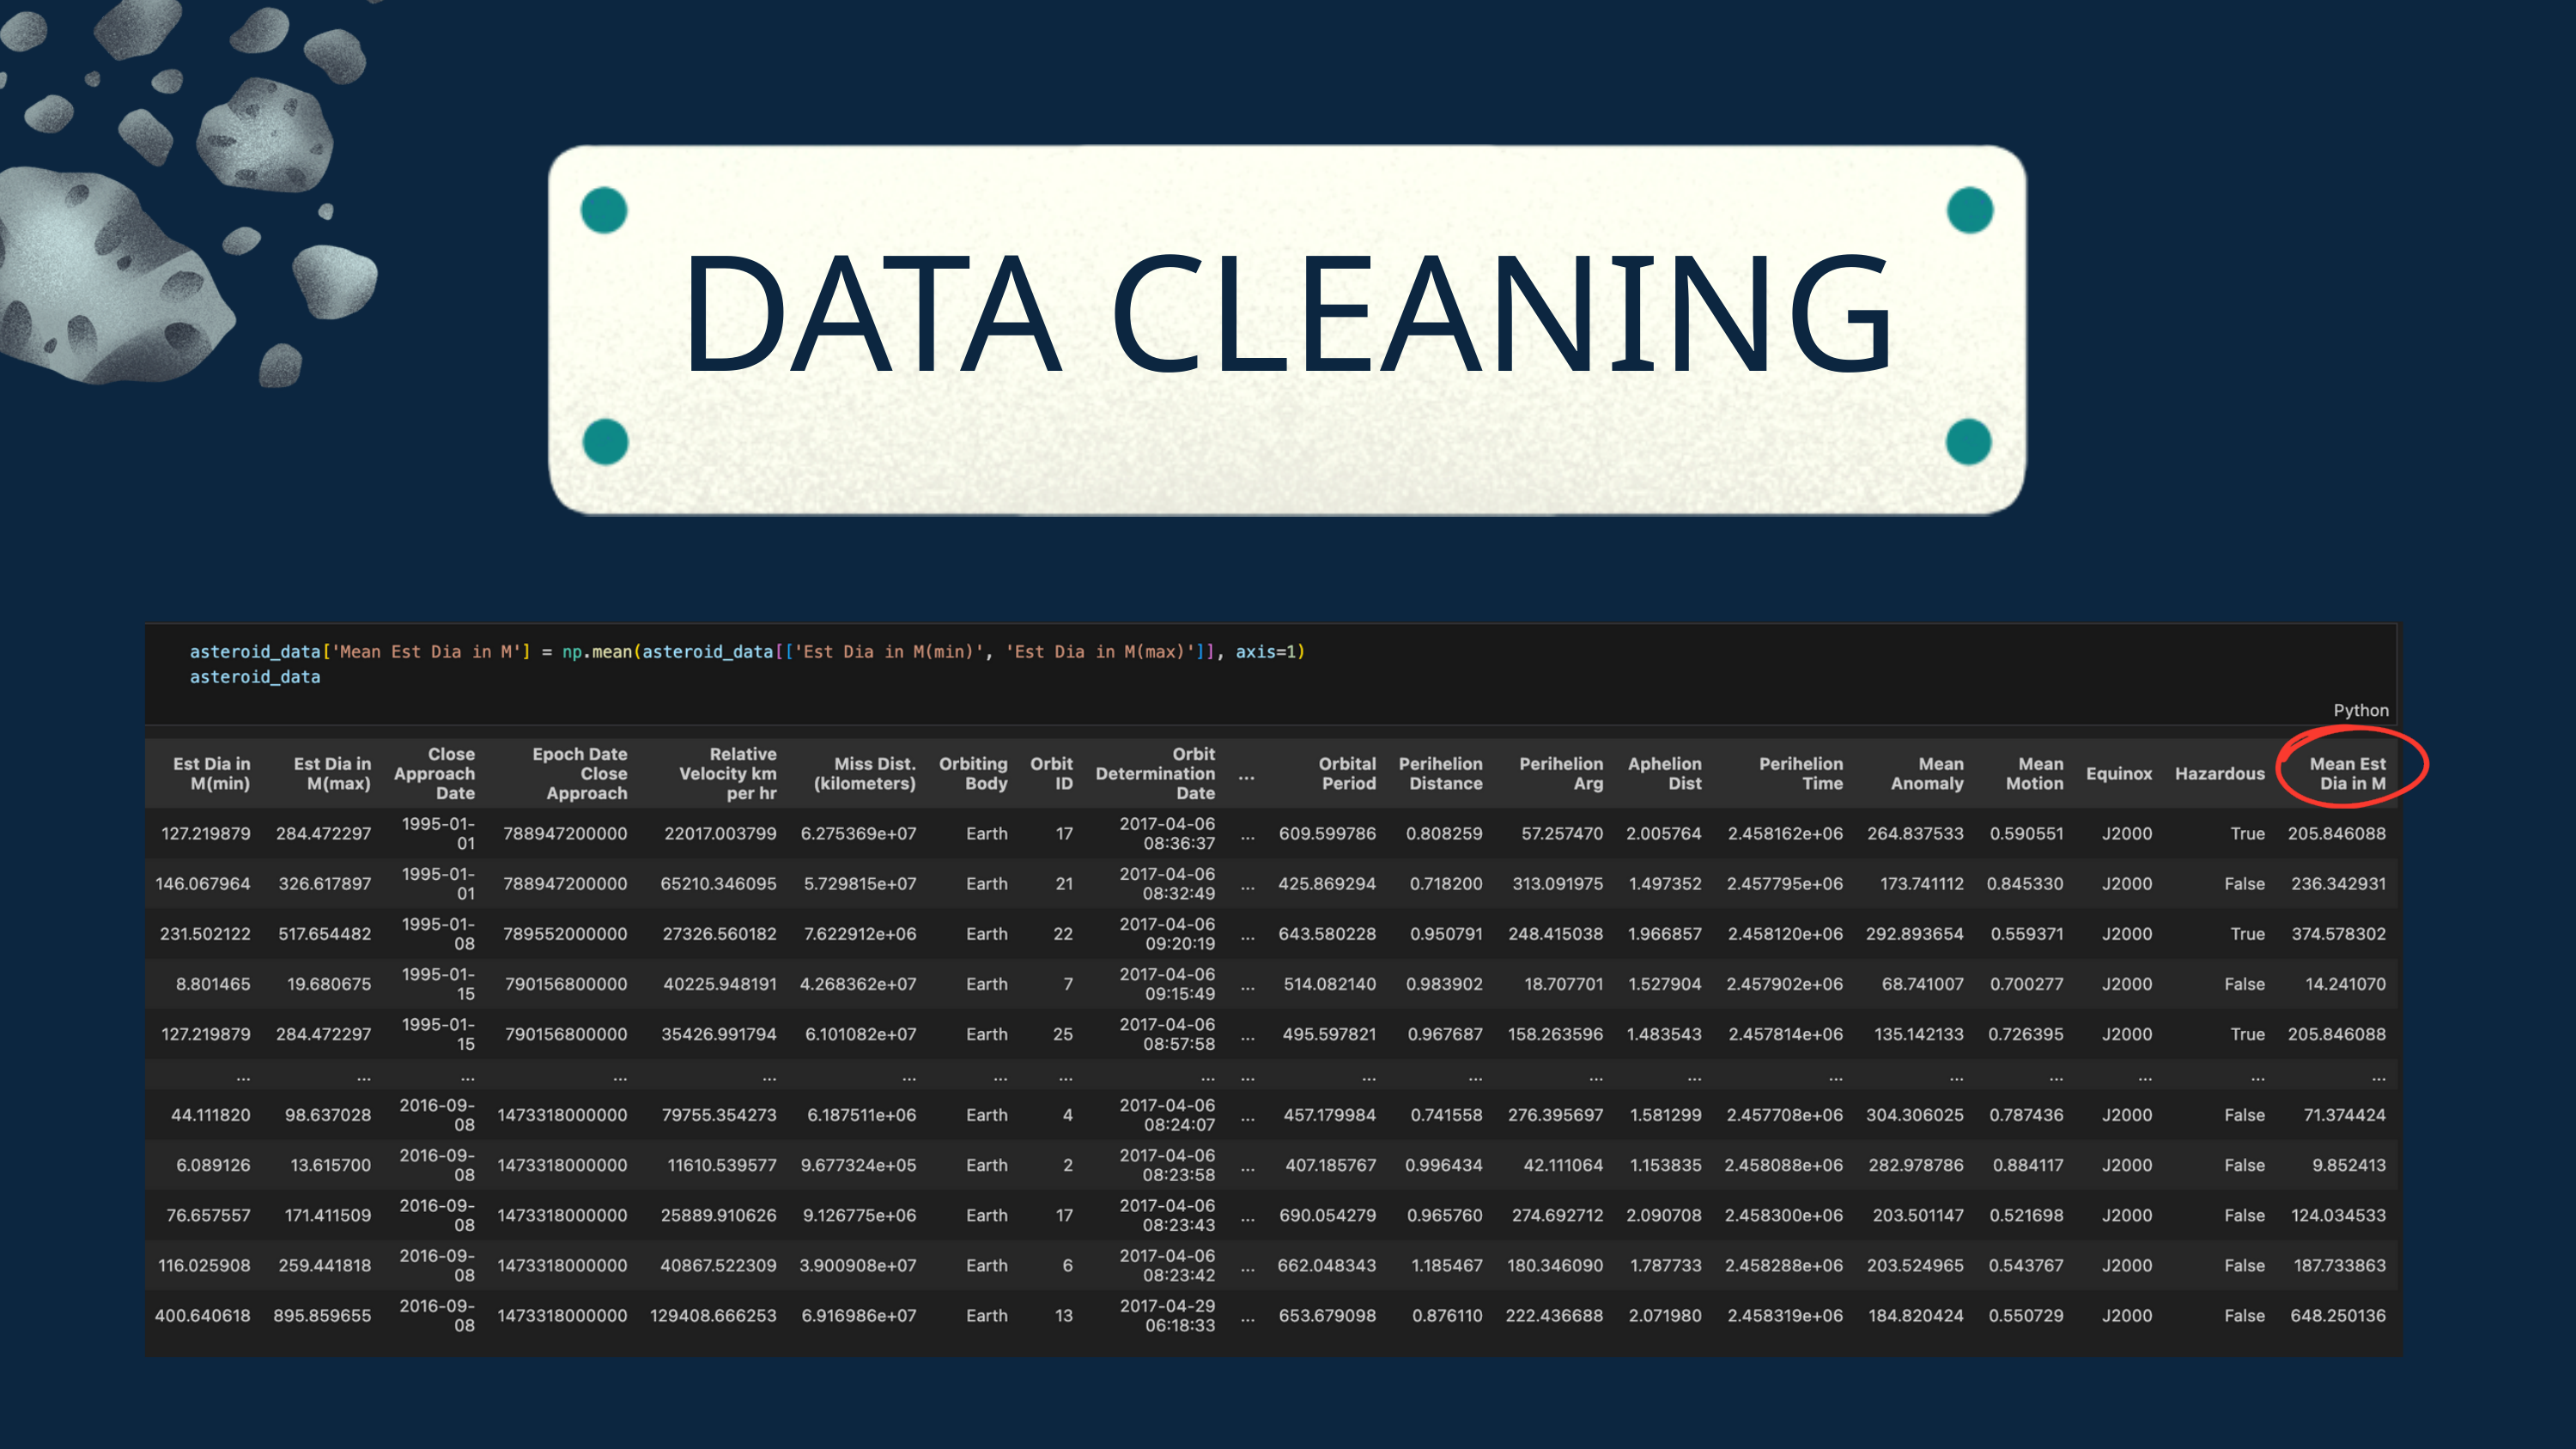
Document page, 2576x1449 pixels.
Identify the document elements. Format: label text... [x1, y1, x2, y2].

text_box [144, 621, 2403, 1357]
text_box [547, 144, 2029, 517]
text_box DATA CLEANING [636, 236, 1940, 404]
text_box [2274, 724, 2432, 809]
text_box [0, 0, 403, 392]
